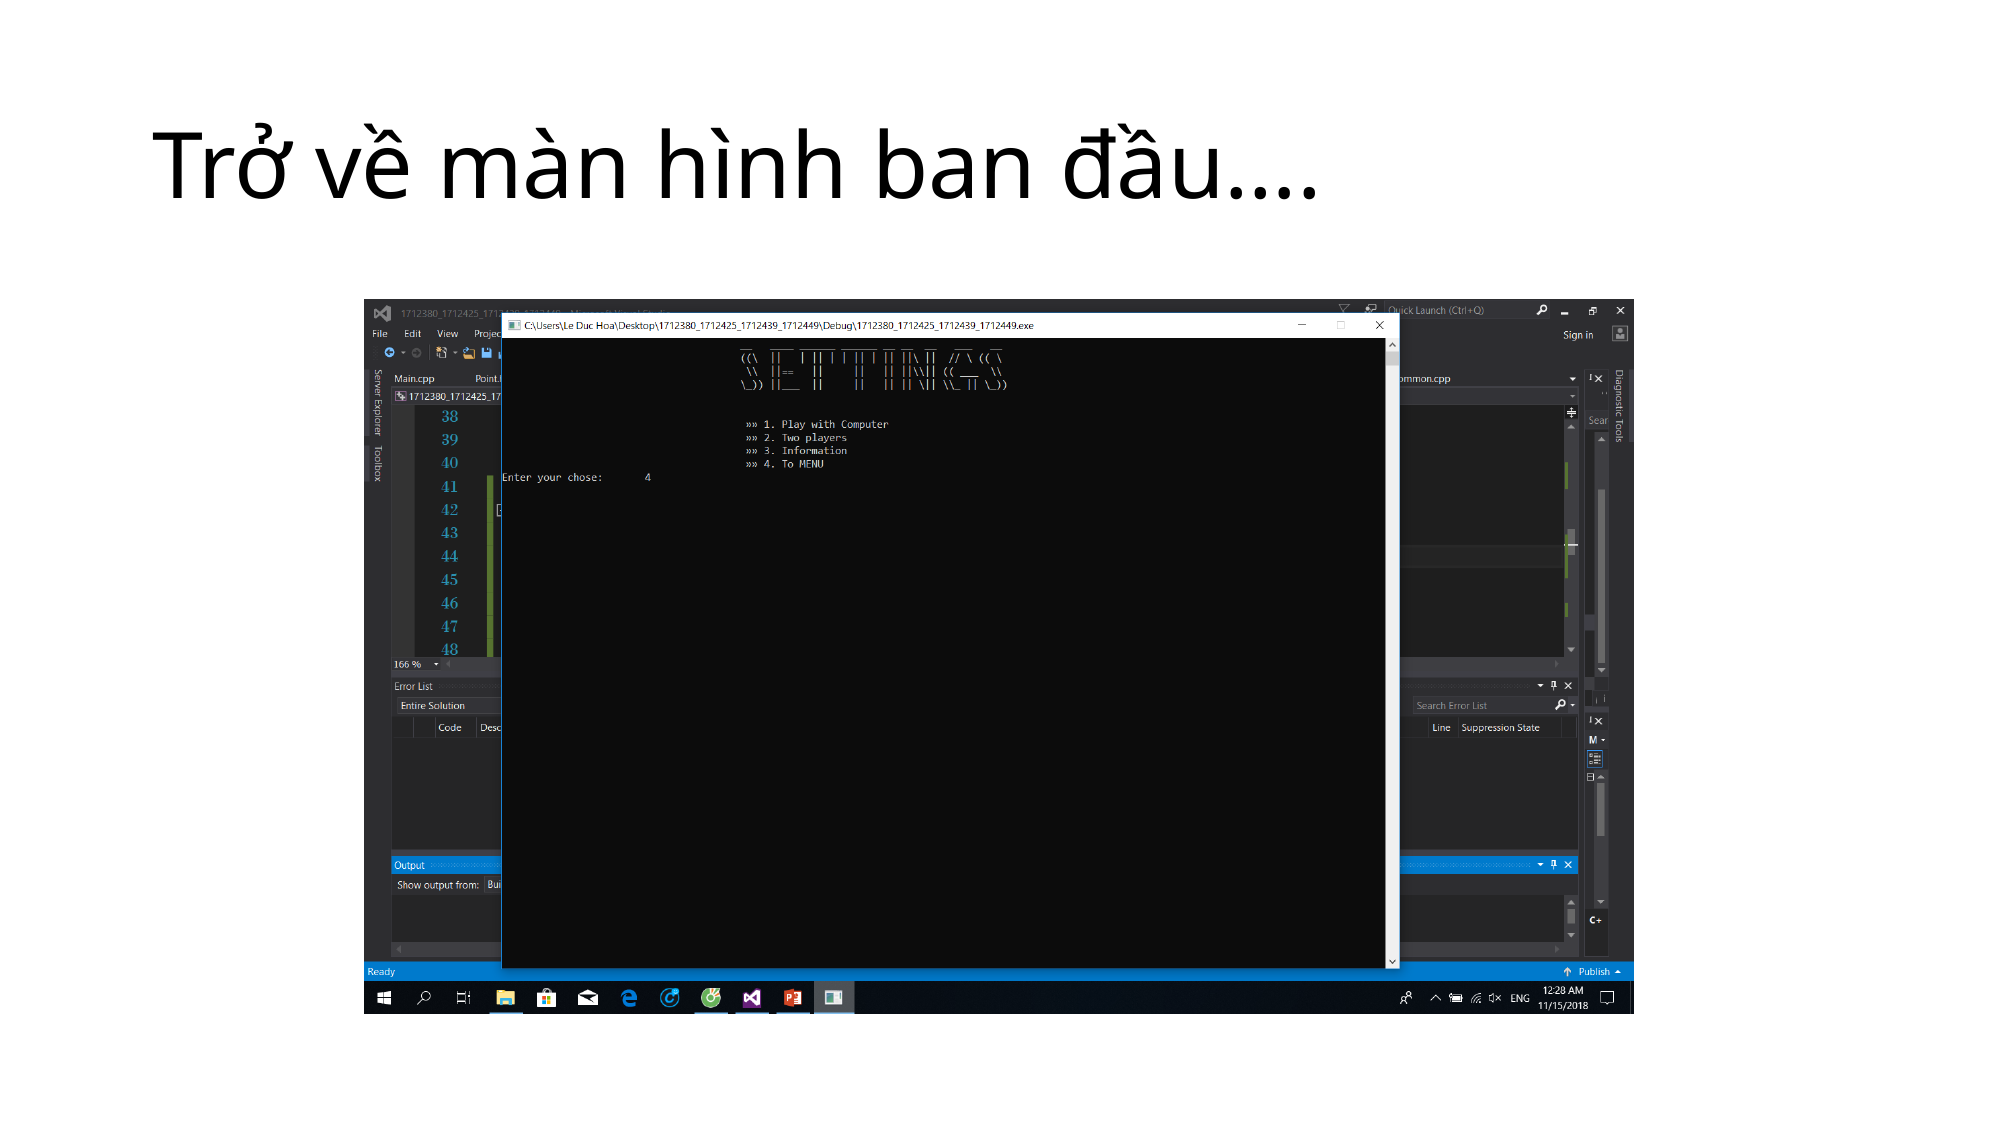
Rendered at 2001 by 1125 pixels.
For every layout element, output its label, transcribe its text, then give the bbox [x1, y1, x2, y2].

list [364, 299, 1634, 1014]
title Trở về màn hình ban đầu…. [137, 59, 1863, 278]
